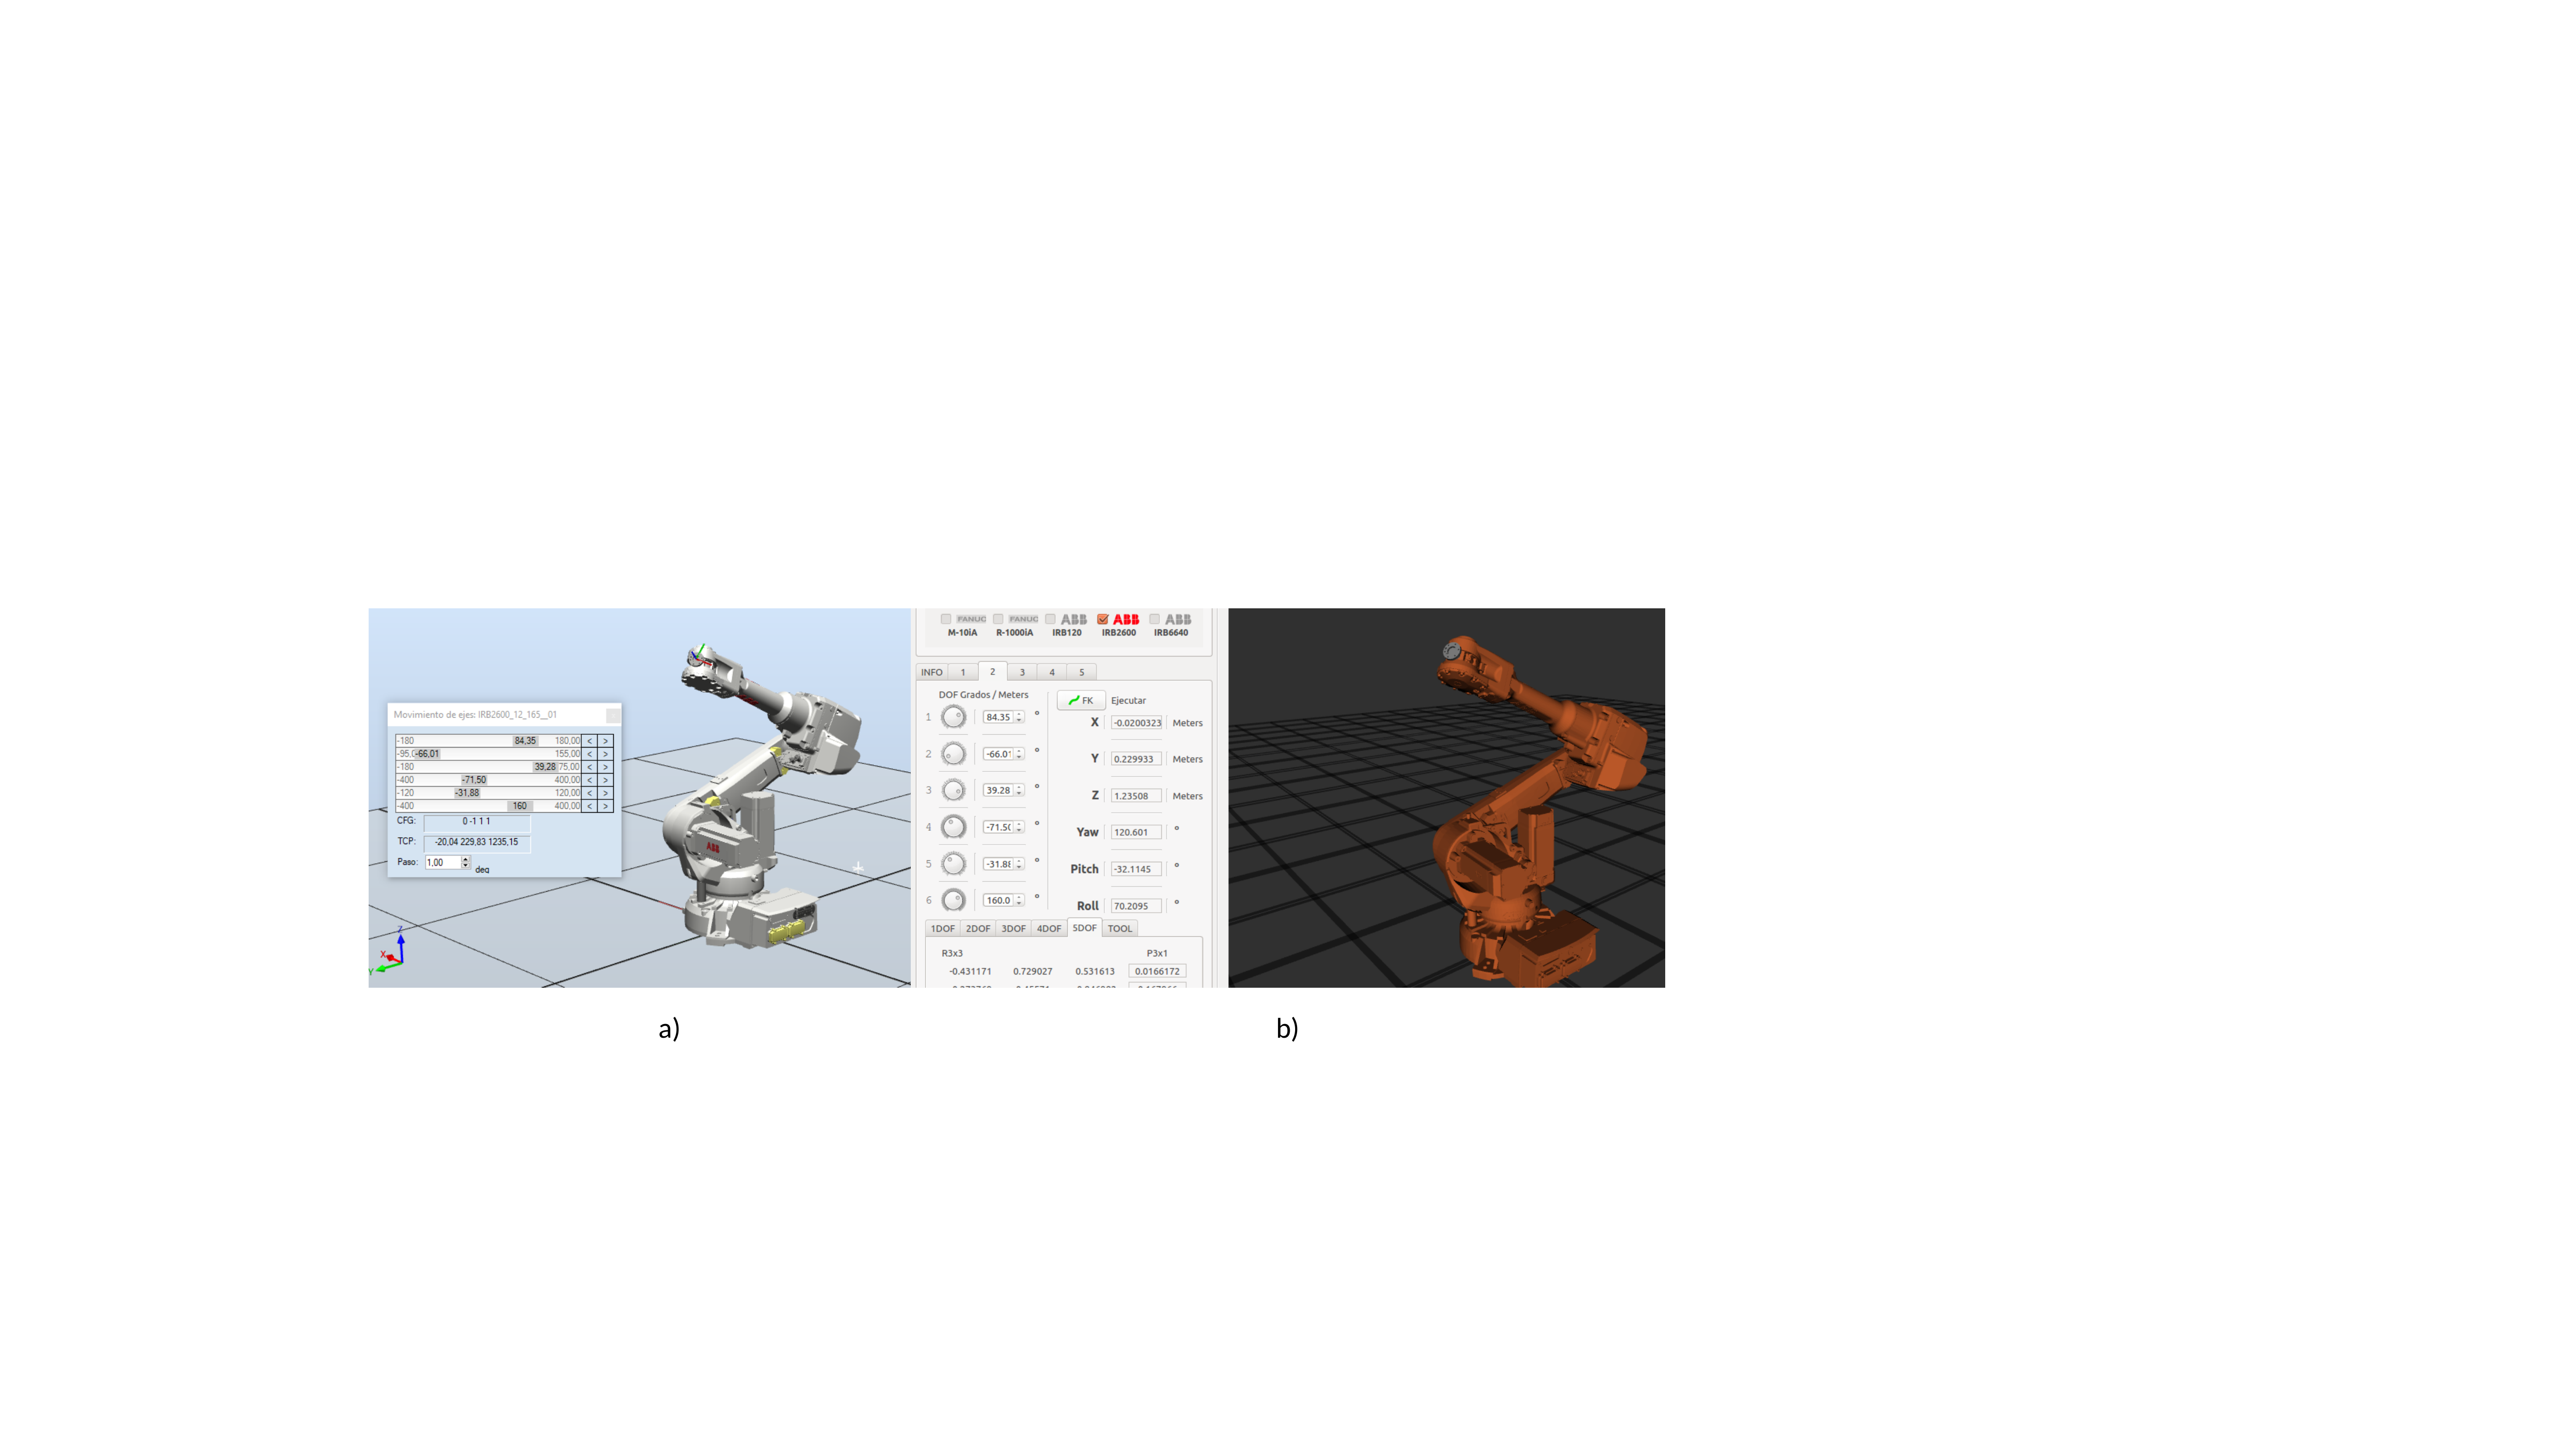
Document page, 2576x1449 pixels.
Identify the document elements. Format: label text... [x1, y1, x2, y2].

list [911, 608, 1665, 988]
text_box b) [1195, 1005, 1381, 1048]
text_box a) [576, 1005, 762, 1048]
picture [369, 608, 911, 988]
